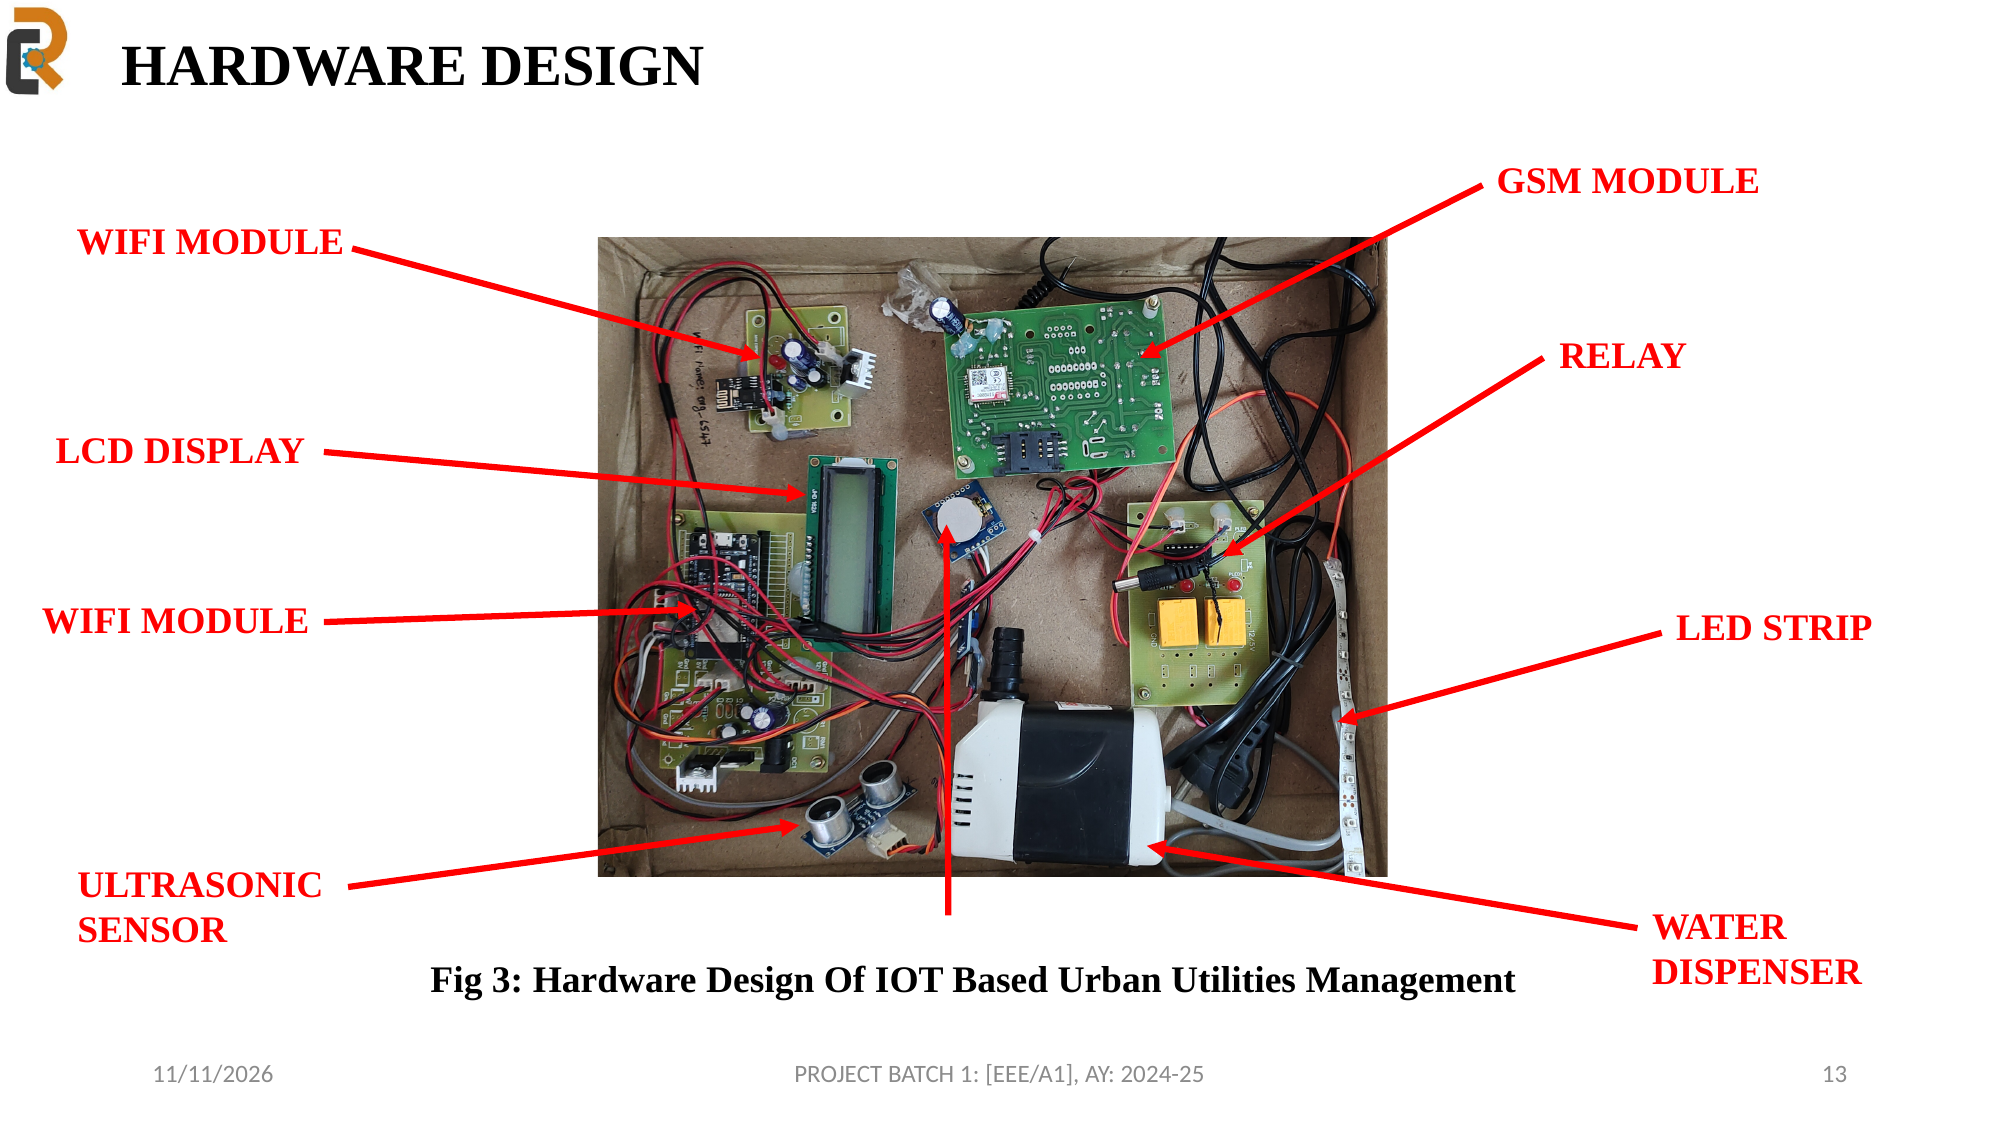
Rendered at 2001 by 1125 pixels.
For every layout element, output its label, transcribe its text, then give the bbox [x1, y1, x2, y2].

text_box WIFI MODULE [27, 588, 339, 649]
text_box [1140, 185, 1483, 358]
text_box ULTRASONIC SENSOR [62, 852, 436, 958]
text_box HARDWARE DESIGN [106, 19, 887, 105]
footer PROJECT BATCH 1: [EEE/A1], AY: 2024-25 [662, 1042, 1338, 1103]
text_box LED STRIP [1661, 595, 1973, 656]
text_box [323, 451, 806, 495]
text_box RELAY [1544, 323, 1722, 384]
text_box GSM MODULE [1481, 148, 1794, 209]
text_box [1337, 632, 1662, 722]
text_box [348, 825, 800, 887]
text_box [1222, 357, 1544, 557]
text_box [352, 248, 761, 358]
picture [0, 1, 74, 100]
text_box WATER DISPENSER [1637, 894, 1949, 1000]
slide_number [137, 1042, 588, 1103]
picture [597, 237, 1388, 877]
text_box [323, 609, 697, 623]
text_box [1146, 845, 1638, 929]
text_box LCD DISPLAY [40, 418, 353, 479]
text_box Fig 3: Hardware Design Of IOT Based Urban Utilities Management [415, 947, 1585, 1008]
slide_number 13 [1412, 1042, 1863, 1103]
text_box WIFI MODULE [61, 210, 373, 270]
